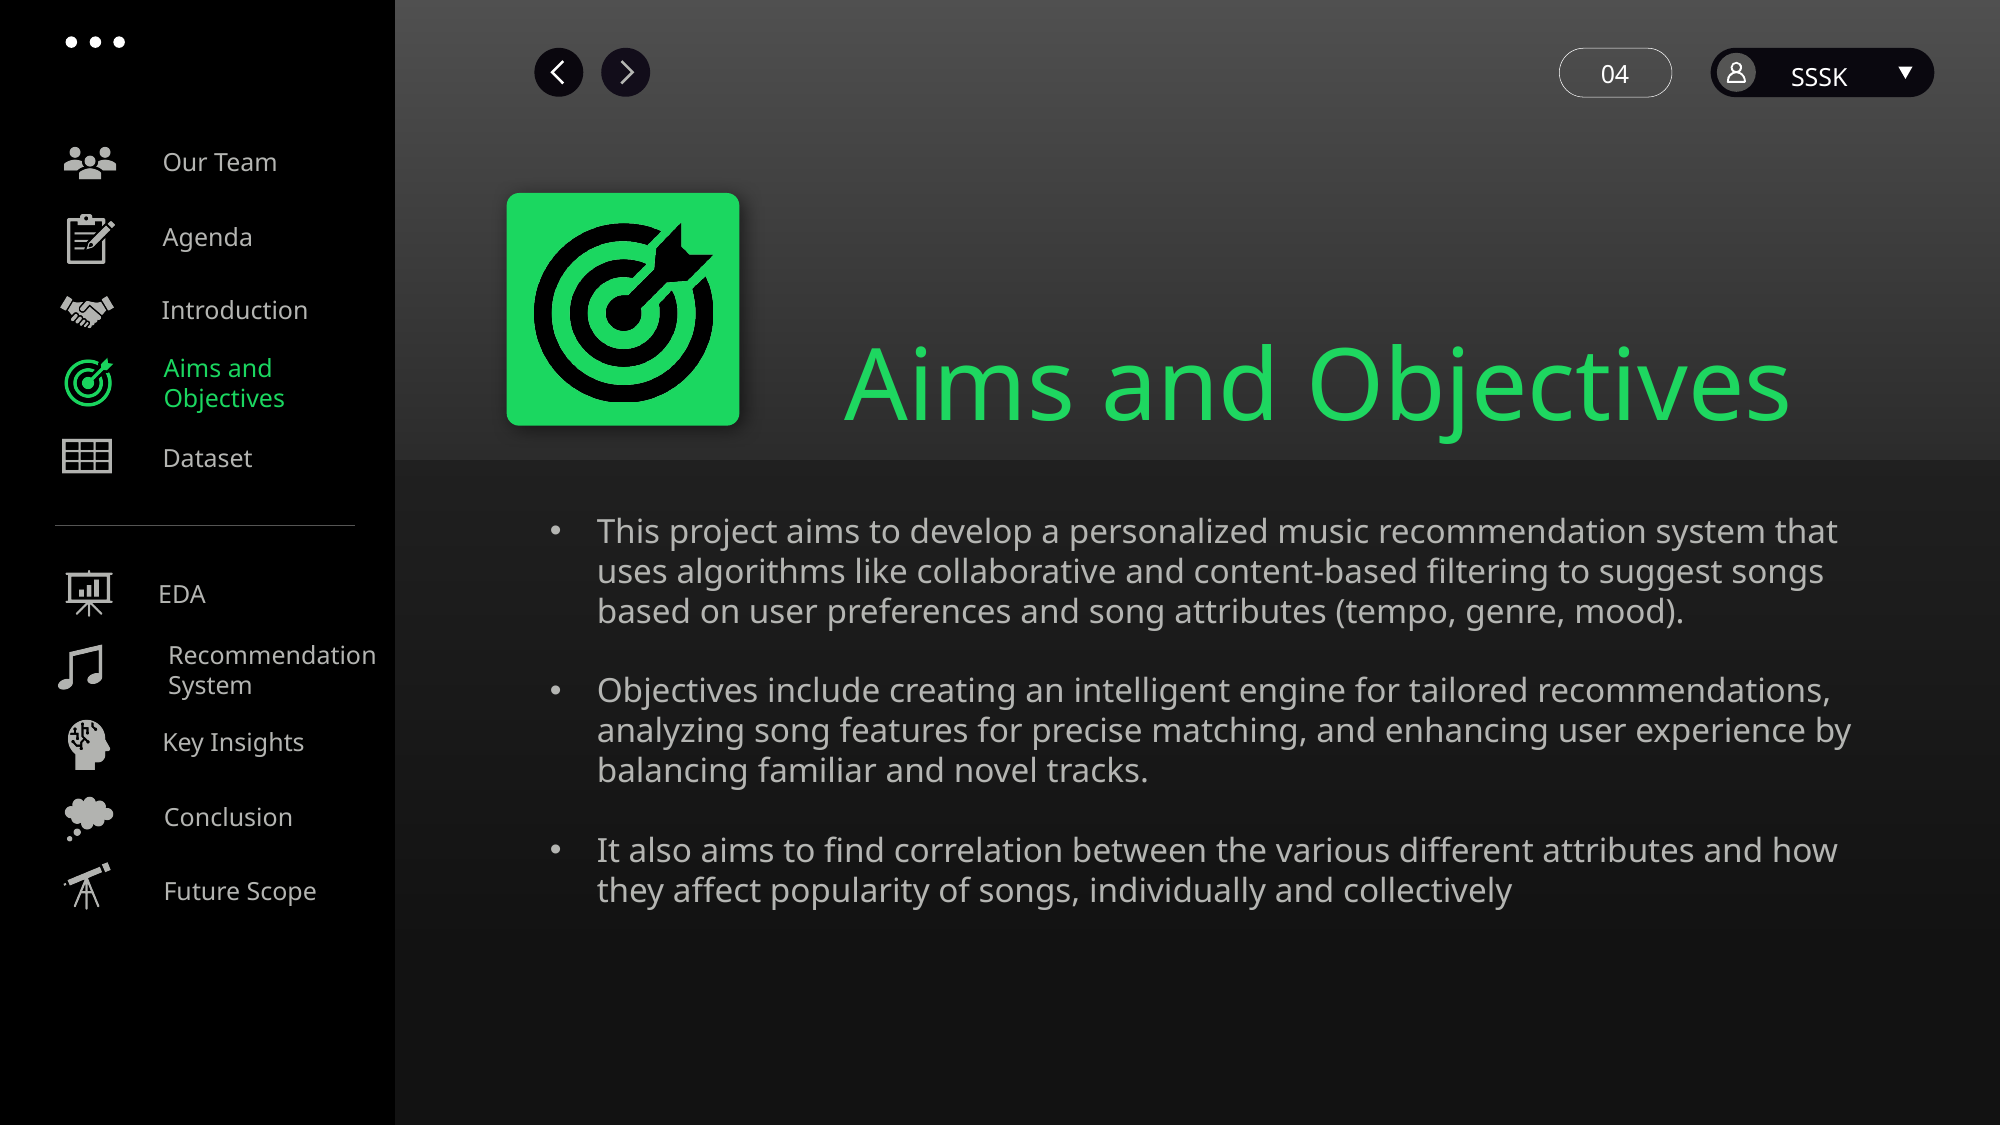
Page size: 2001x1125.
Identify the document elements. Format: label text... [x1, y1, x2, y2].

text_box [395, 460, 2000, 1125]
picture [532, 222, 714, 403]
text_box [1726, 61, 1746, 83]
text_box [601, 47, 651, 97]
text_box This project aims to develop a personalized music recommendation system that uses algorithms like collaborative and content-based filtering to suggest songs based on user preferences and song attributes (tempo, genre, mood). Objectives include creating an intelligent engine for tailored recommendations, analyzing song features for precise matching, and enhancing user experience by balancing familiar and novel tracks. It also aims to find correlation between the various different attributes and how they affect popularity of songs, individually and collectively [535, 502, 1922, 957]
text_box Our Team [147, 138, 293, 184]
text_box EDA [143, 570, 221, 616]
text_box Recommendation System [153, 631, 399, 707]
text_box Future Scope [148, 867, 333, 913]
picture [57, 282, 117, 342]
picture [57, 426, 117, 486]
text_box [1559, 48, 1691, 98]
text_box Dataset [147, 434, 268, 480]
picture [60, 133, 120, 193]
text_box Agenda [147, 213, 269, 259]
picture [59, 563, 119, 623]
text_box Aims and Objectives [148, 345, 301, 420]
text_box [1896, 65, 1915, 82]
picture [59, 789, 119, 849]
picture [57, 856, 117, 916]
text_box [65, 36, 125, 48]
picture [58, 209, 118, 269]
text_box [1715, 51, 1757, 93]
text_box SSSK [1776, 53, 1863, 99]
text_box Aims and Objectives [829, 313, 1809, 449]
text_box [1709, 46, 1936, 99]
picture [59, 352, 119, 412]
text_box Conclusion [149, 793, 309, 839]
picture [59, 715, 119, 775]
text_box Introduction [146, 287, 324, 333]
text_box [0, 0, 395, 1125]
picture [50, 637, 110, 697]
text_box [506, 192, 740, 426]
text_box Key Insights [147, 719, 320, 764]
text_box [534, 47, 584, 97]
